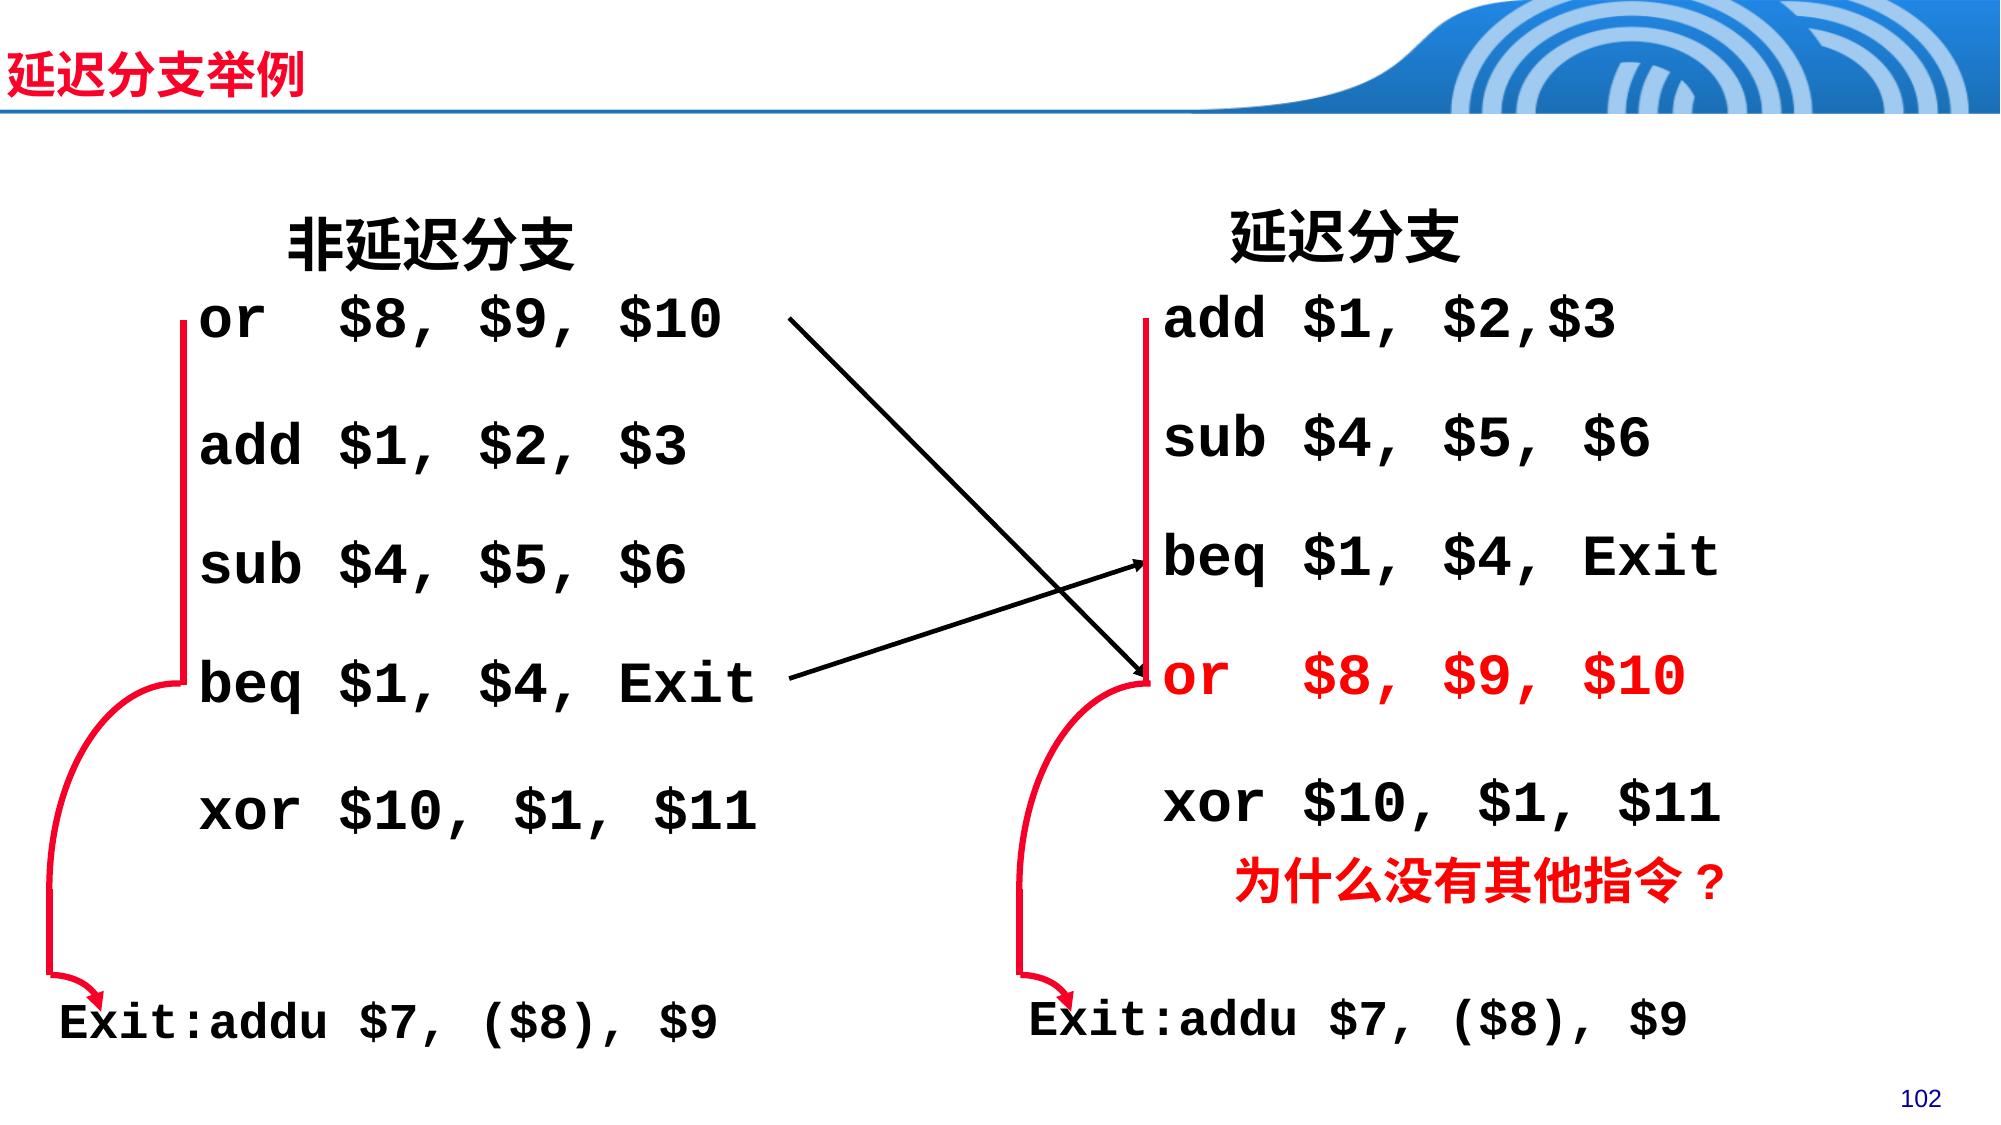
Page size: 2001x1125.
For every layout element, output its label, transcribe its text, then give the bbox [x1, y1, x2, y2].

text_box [1147, 282, 1738, 842]
text_box 非延迟分支 [271, 211, 593, 281]
text_box Exit:addu $7, ($8), $9 [1279, 987, 1704, 1054]
title 延迟分支举例 [0, 47, 1147, 110]
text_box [788, 317, 969, 679]
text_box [0, 320, 734, 1095]
text_box 延迟分支 [1214, 203, 1491, 278]
text_box 为什么没有其他指令? [1279, 851, 1766, 918]
picture [0, 0, 2000, 114]
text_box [969, 317, 1276, 1095]
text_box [183, 282, 774, 850]
